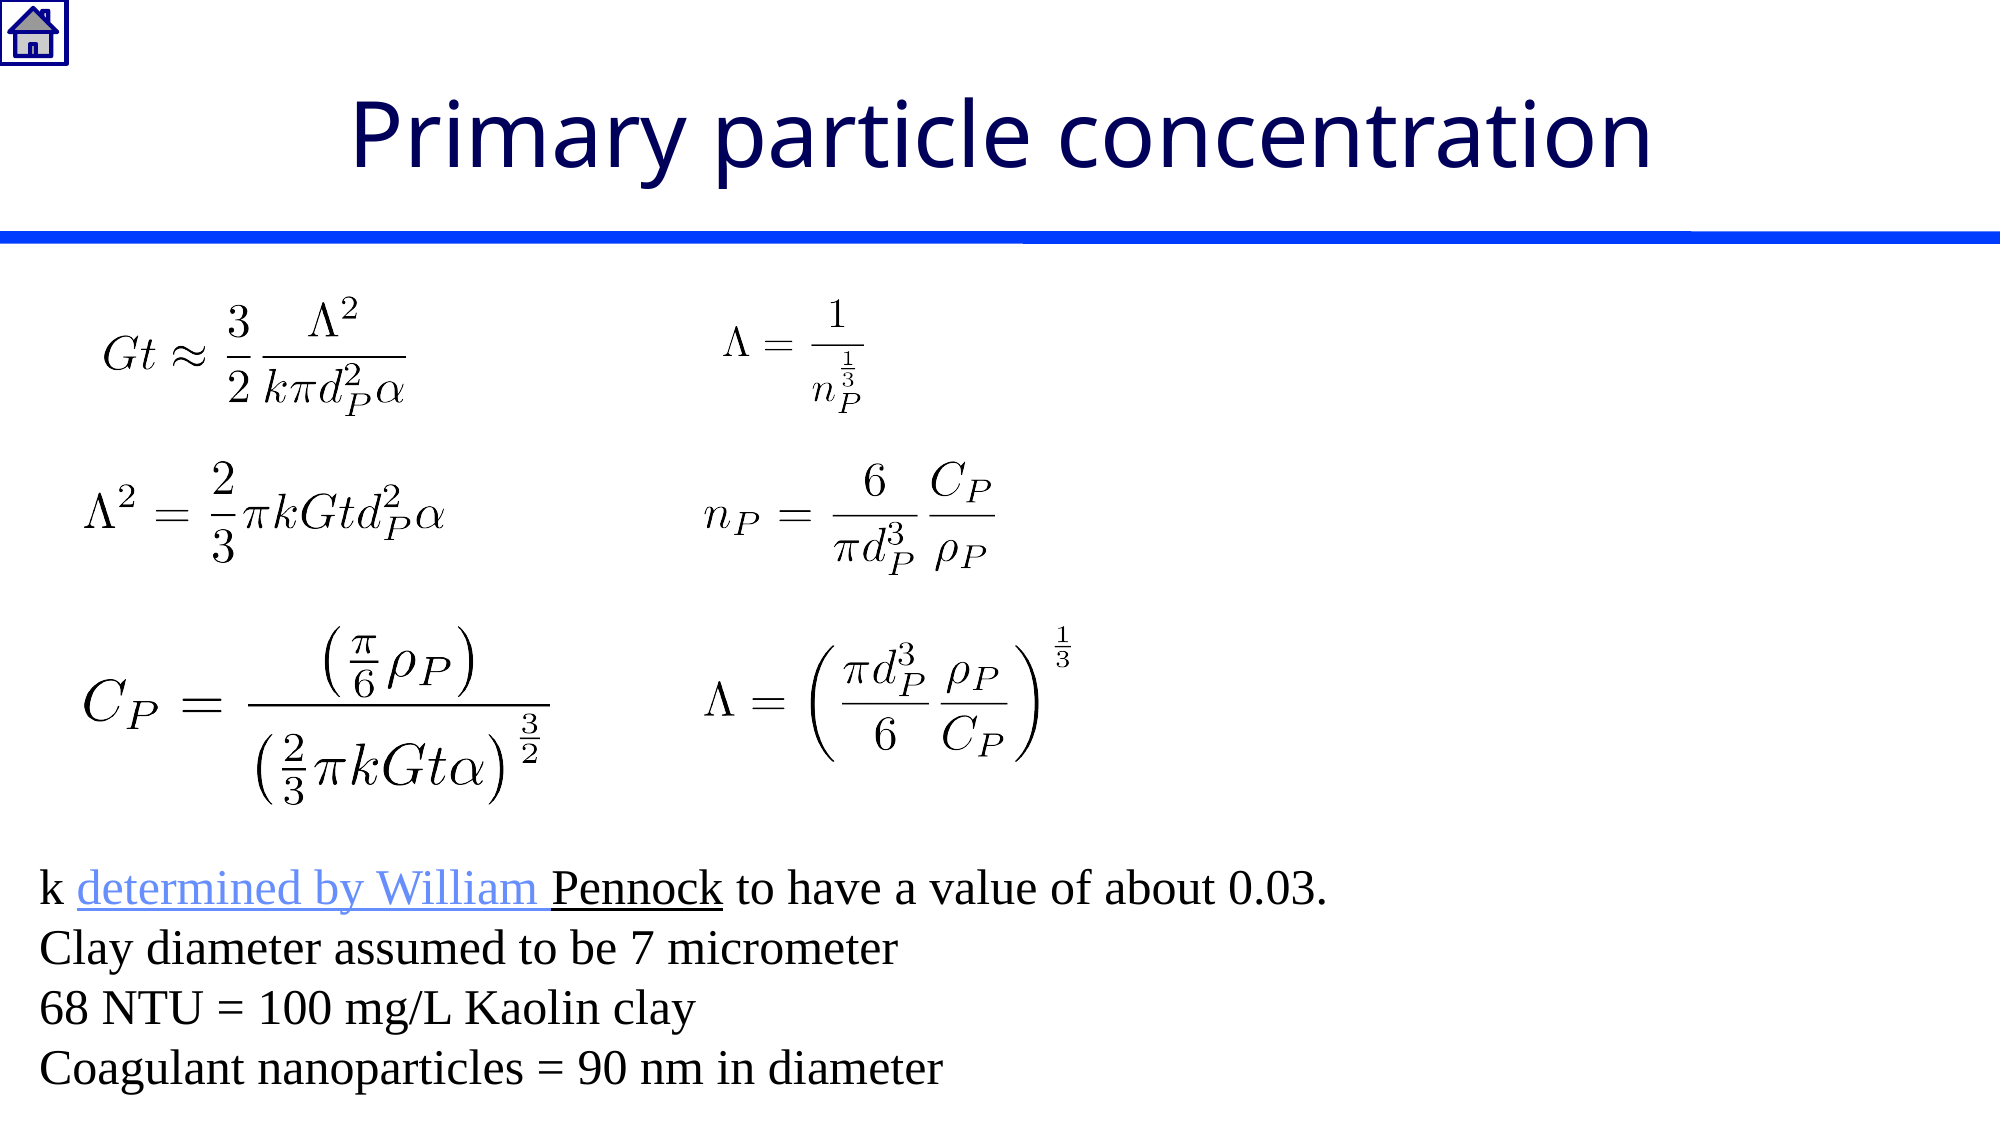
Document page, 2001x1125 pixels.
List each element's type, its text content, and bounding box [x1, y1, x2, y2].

picture [723, 299, 865, 413]
title Primary particle concentration [75, 37, 1930, 225]
picture [84, 461, 444, 564]
picture [103, 296, 406, 416]
text_box k determined by William Pennock to have a value of about 0.03. Clay diameter assumed to be 7 micrometer 68 NTU = 100 mg/L Kaolin clay Coagulant nanoparticles = 90 nm in diameter [24, 847, 1344, 1103]
picture [703, 461, 996, 575]
picture [84, 626, 550, 805]
picture [703, 626, 1071, 763]
